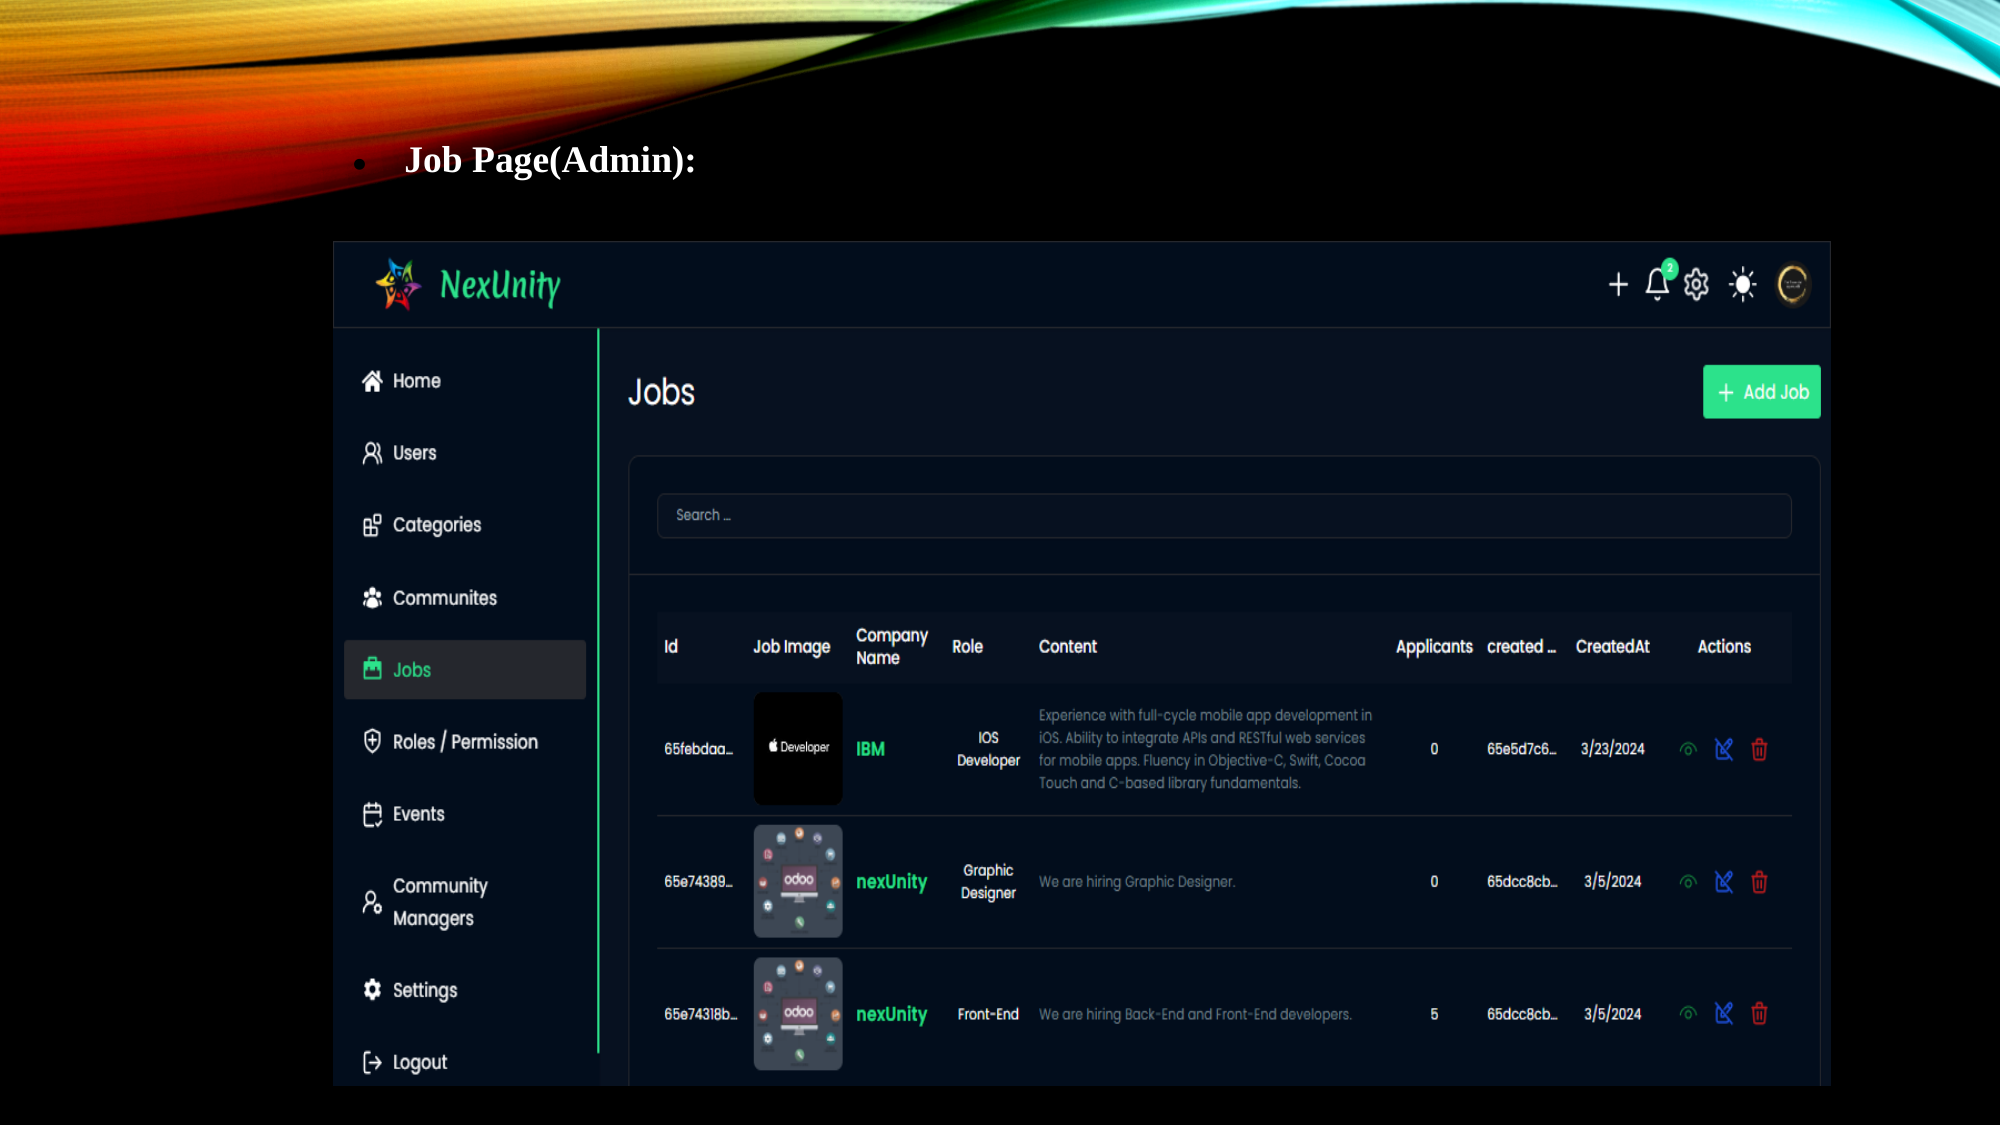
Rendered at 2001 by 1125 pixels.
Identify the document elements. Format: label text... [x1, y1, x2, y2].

picture [332, 241, 1832, 1086]
picture [0, 0, 2000, 237]
text_box Job Page(Admin): [333, 129, 1109, 189]
